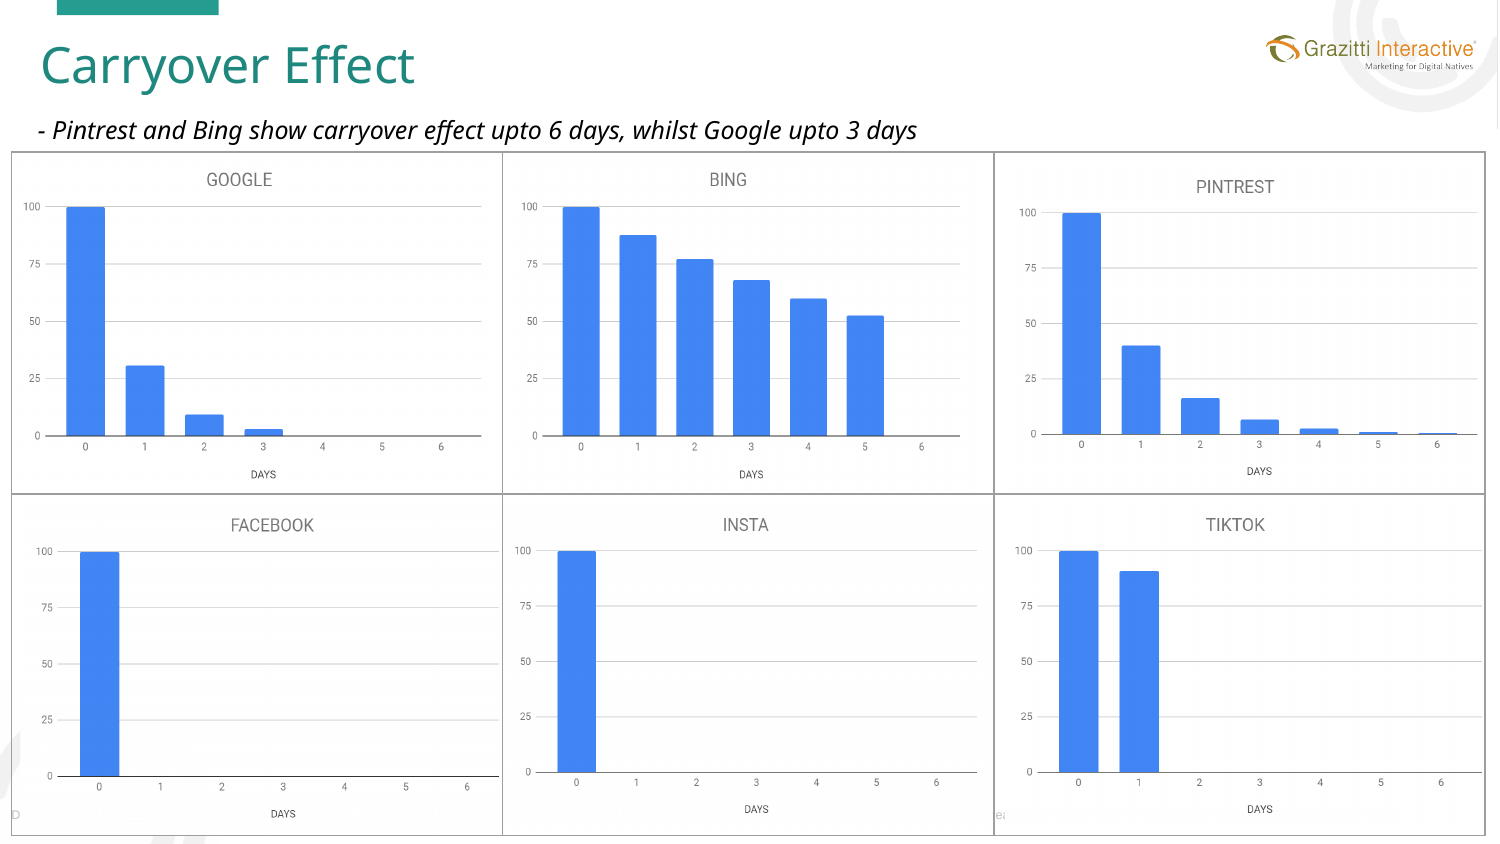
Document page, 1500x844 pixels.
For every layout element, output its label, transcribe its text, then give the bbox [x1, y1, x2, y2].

picture [1266, 0, 1499, 129]
picture [506, 154, 1000, 497]
table_header [998, 153, 1484, 163]
picture [1004, 500, 1498, 831]
text_box Carryover Effect [22, 27, 965, 99]
text_box [56, 0, 219, 16]
picture [1009, 161, 1494, 493]
picture [0, 499, 995, 844]
text_box - Pintrest and Bing show carryover effect upto 6 days, whilst Google upto 3 days [22, 99, 1317, 151]
picture [12, 154, 497, 497]
